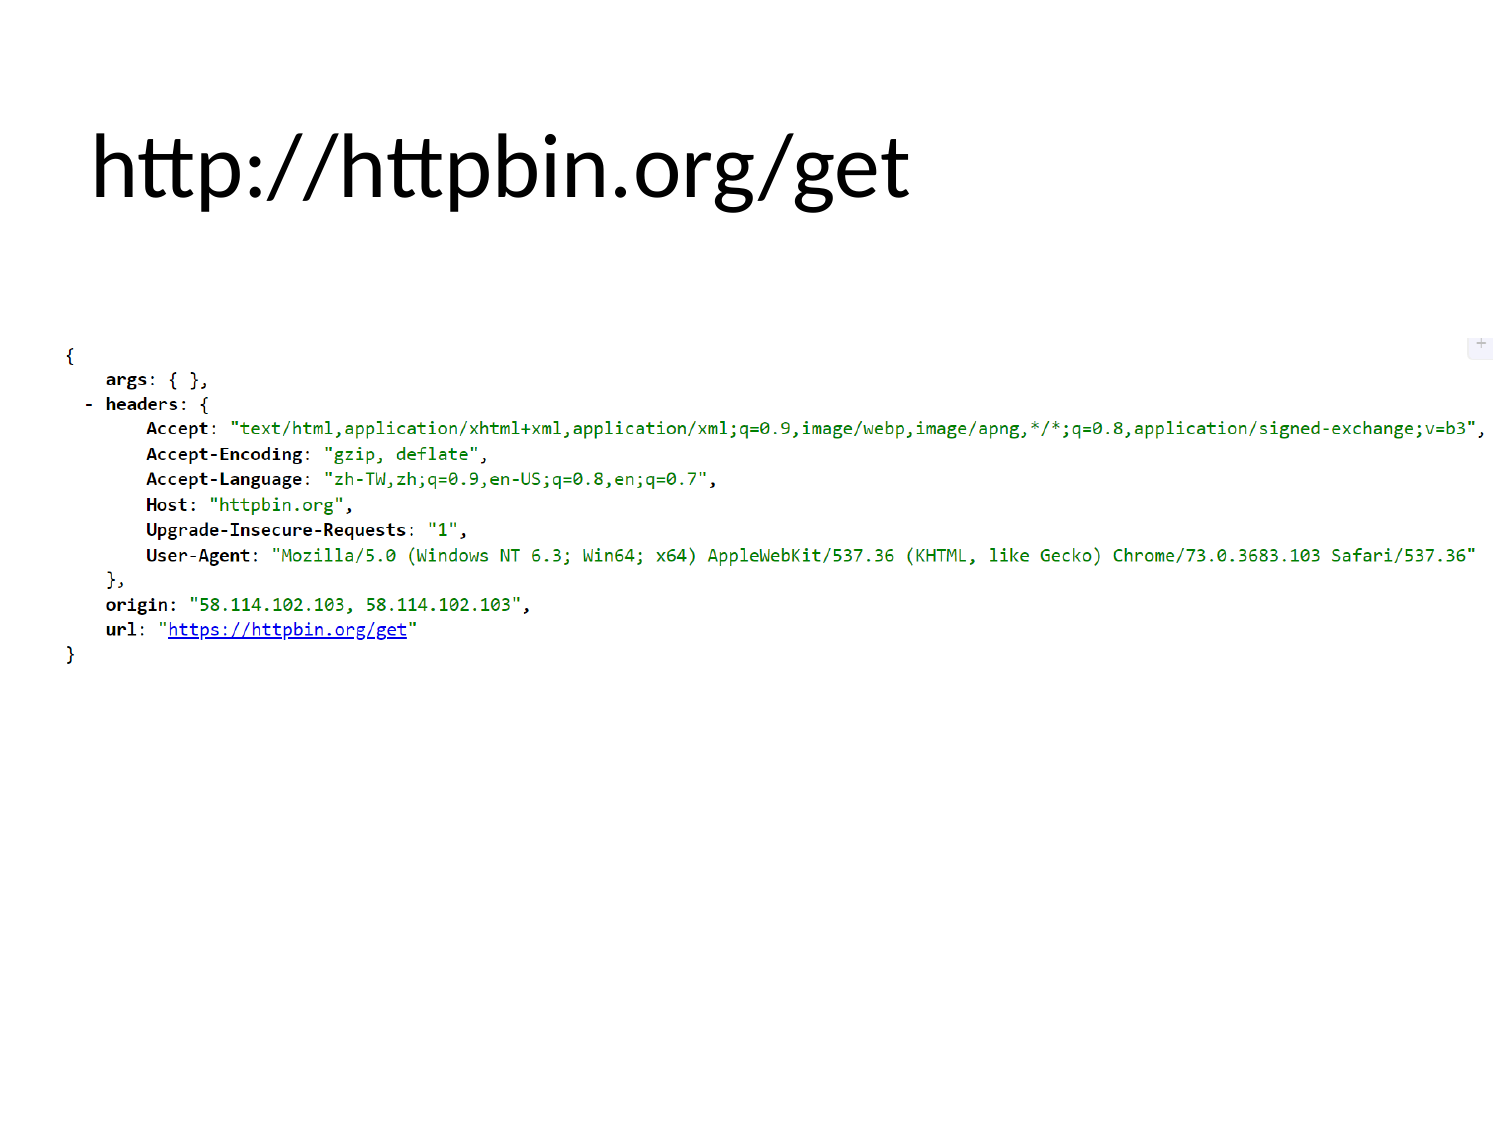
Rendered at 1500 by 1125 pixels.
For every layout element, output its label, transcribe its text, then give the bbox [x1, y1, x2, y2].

title http://httpbin.org/get [75, 90, 963, 233]
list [52, 337, 1494, 681]
